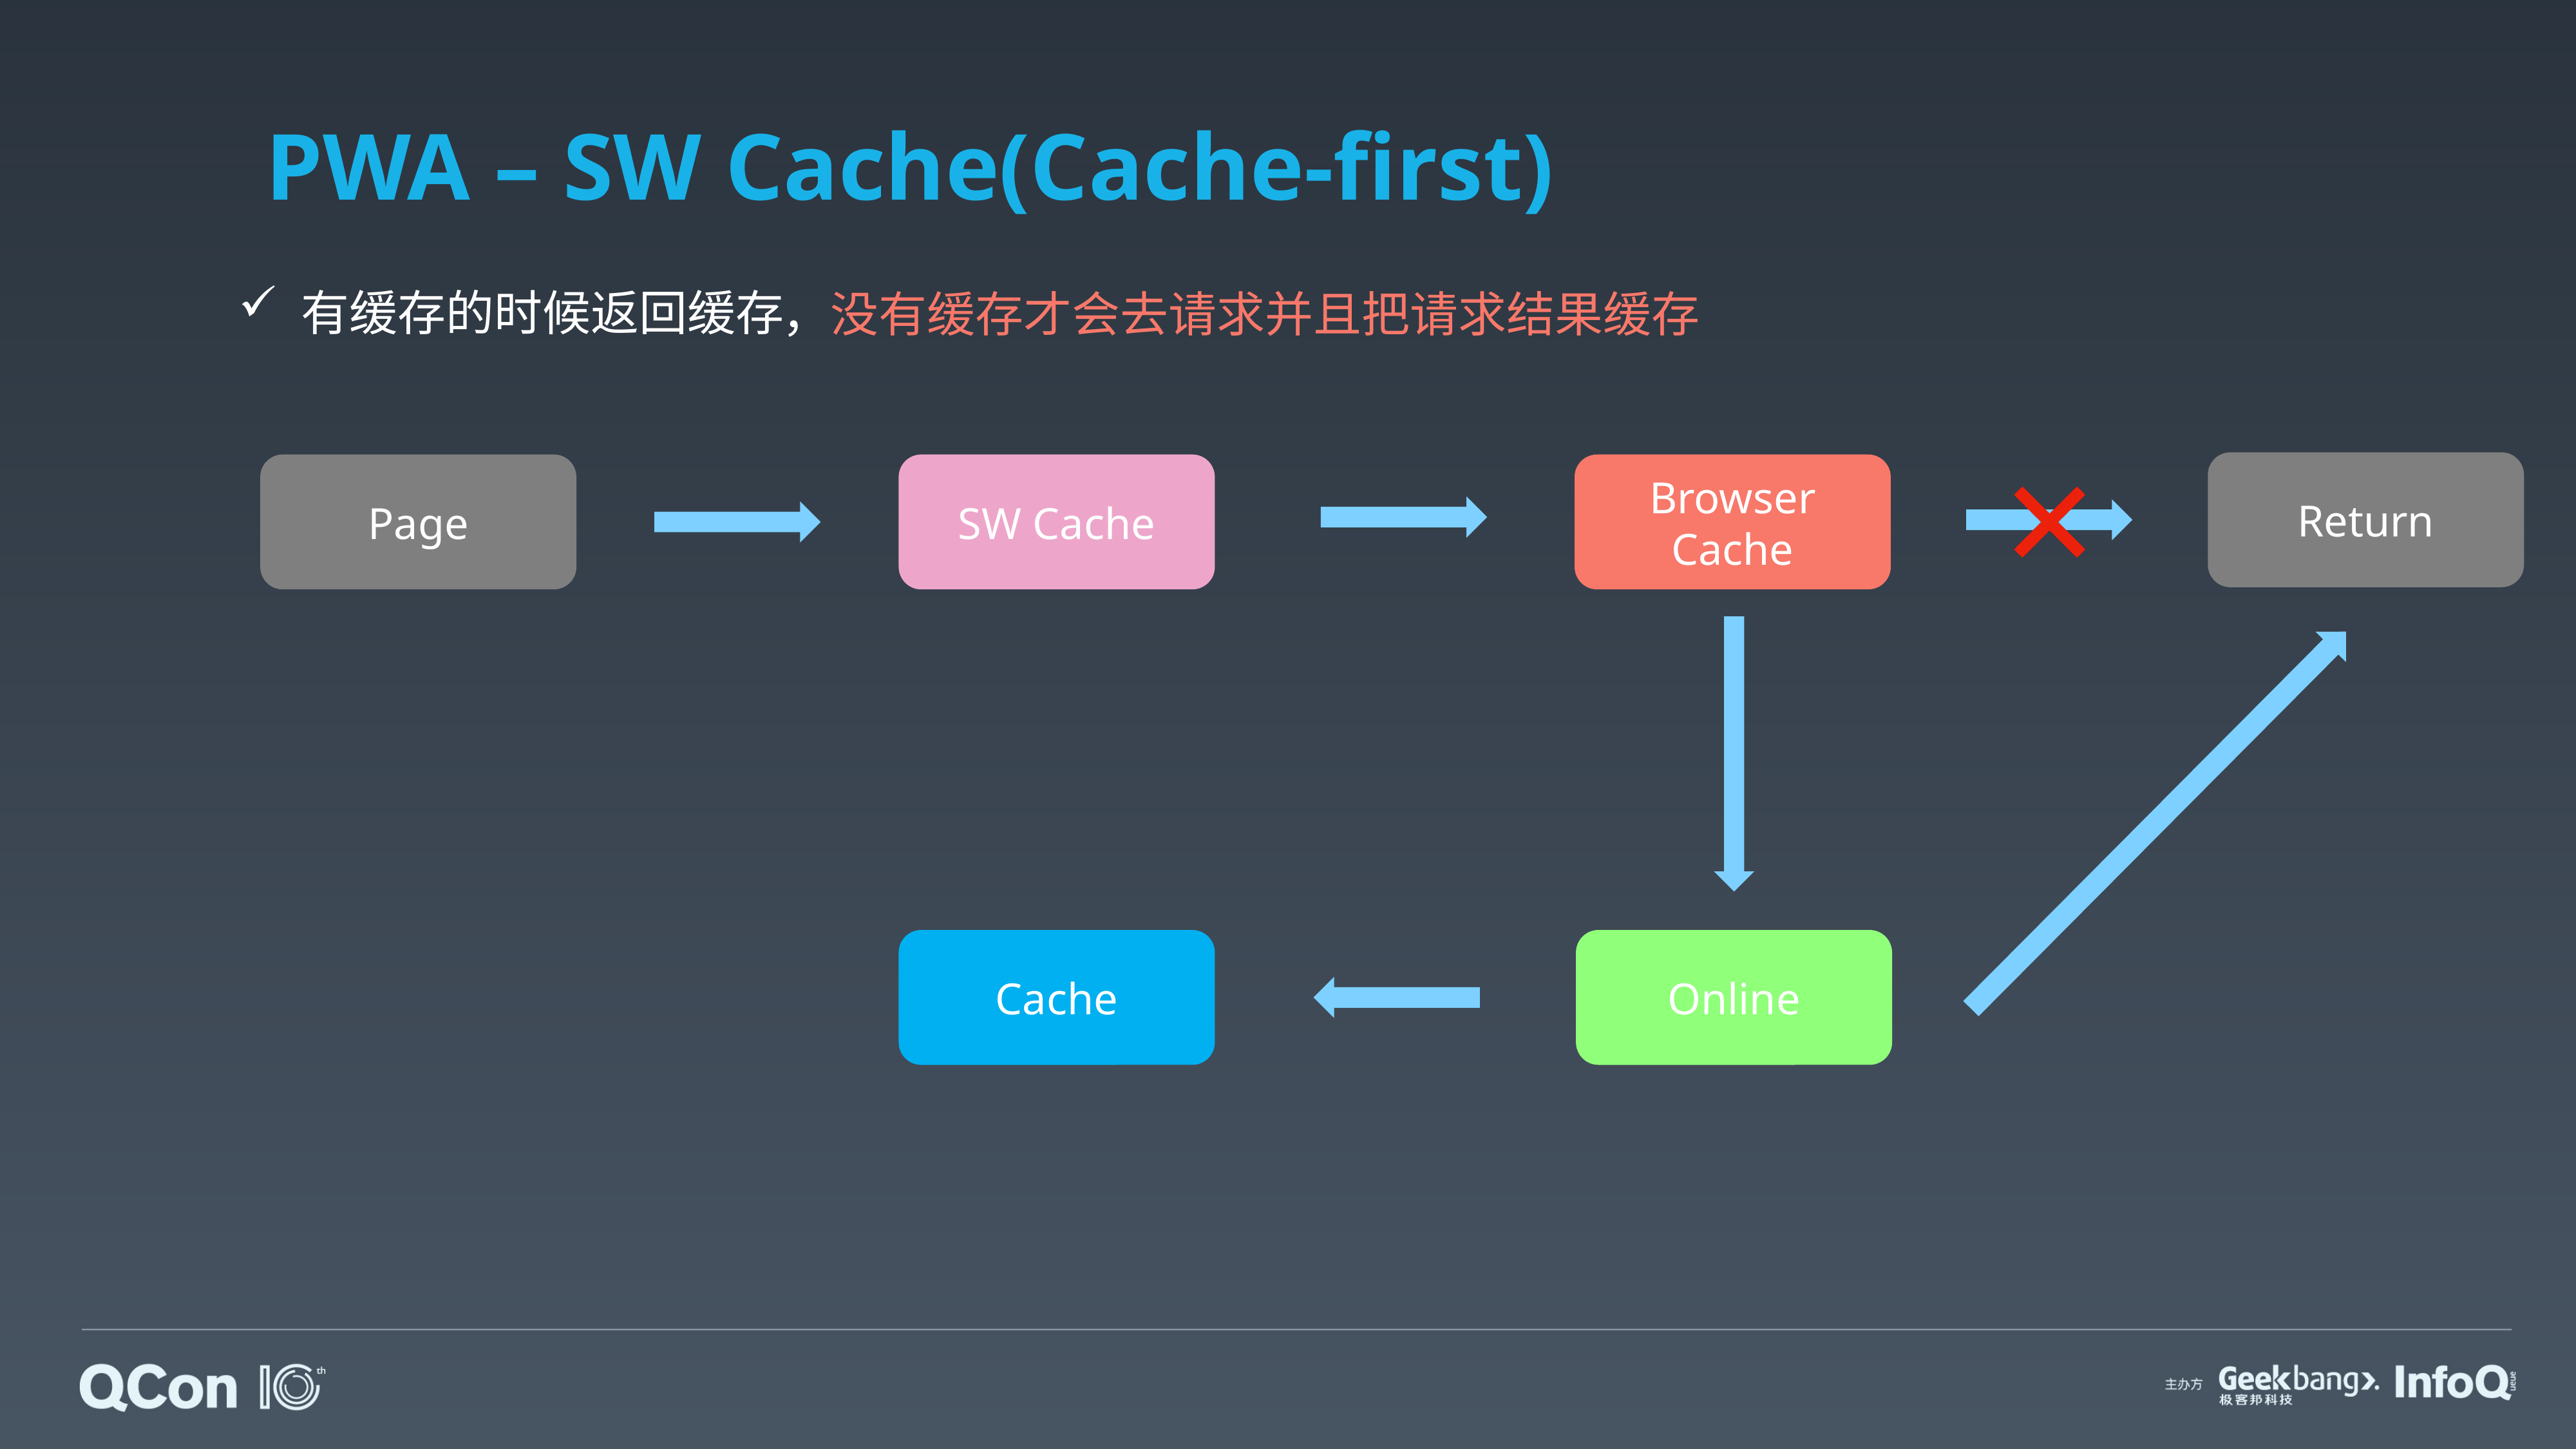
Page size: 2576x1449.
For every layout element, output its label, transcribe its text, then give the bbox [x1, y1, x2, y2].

text_box Cache [898, 930, 1215, 1065]
text_box [1313, 976, 1480, 1018]
text_box Browser Cache [1575, 454, 1891, 590]
text_box ，没有缓存才会去请求并且把请求结果缓存 [773, 278, 2258, 346]
text_box [654, 501, 821, 543]
text_box [1320, 496, 1488, 538]
text_box Page [260, 454, 577, 590]
text_box [1714, 616, 1754, 892]
title PWA – SW Cache(Cache-first) [260, 102, 2316, 242]
text_box 有缓存的时候返回缓存 [229, 278, 1714, 345]
text_box SW Cache [898, 454, 1215, 590]
text_box [2098, 499, 2133, 541]
text_box [1966, 509, 2000, 531]
text_box Online [1576, 930, 1893, 1065]
text_box Return [2208, 452, 2524, 587]
text_box [1963, 631, 2346, 1017]
picture [0, 0, 2576, 1449]
